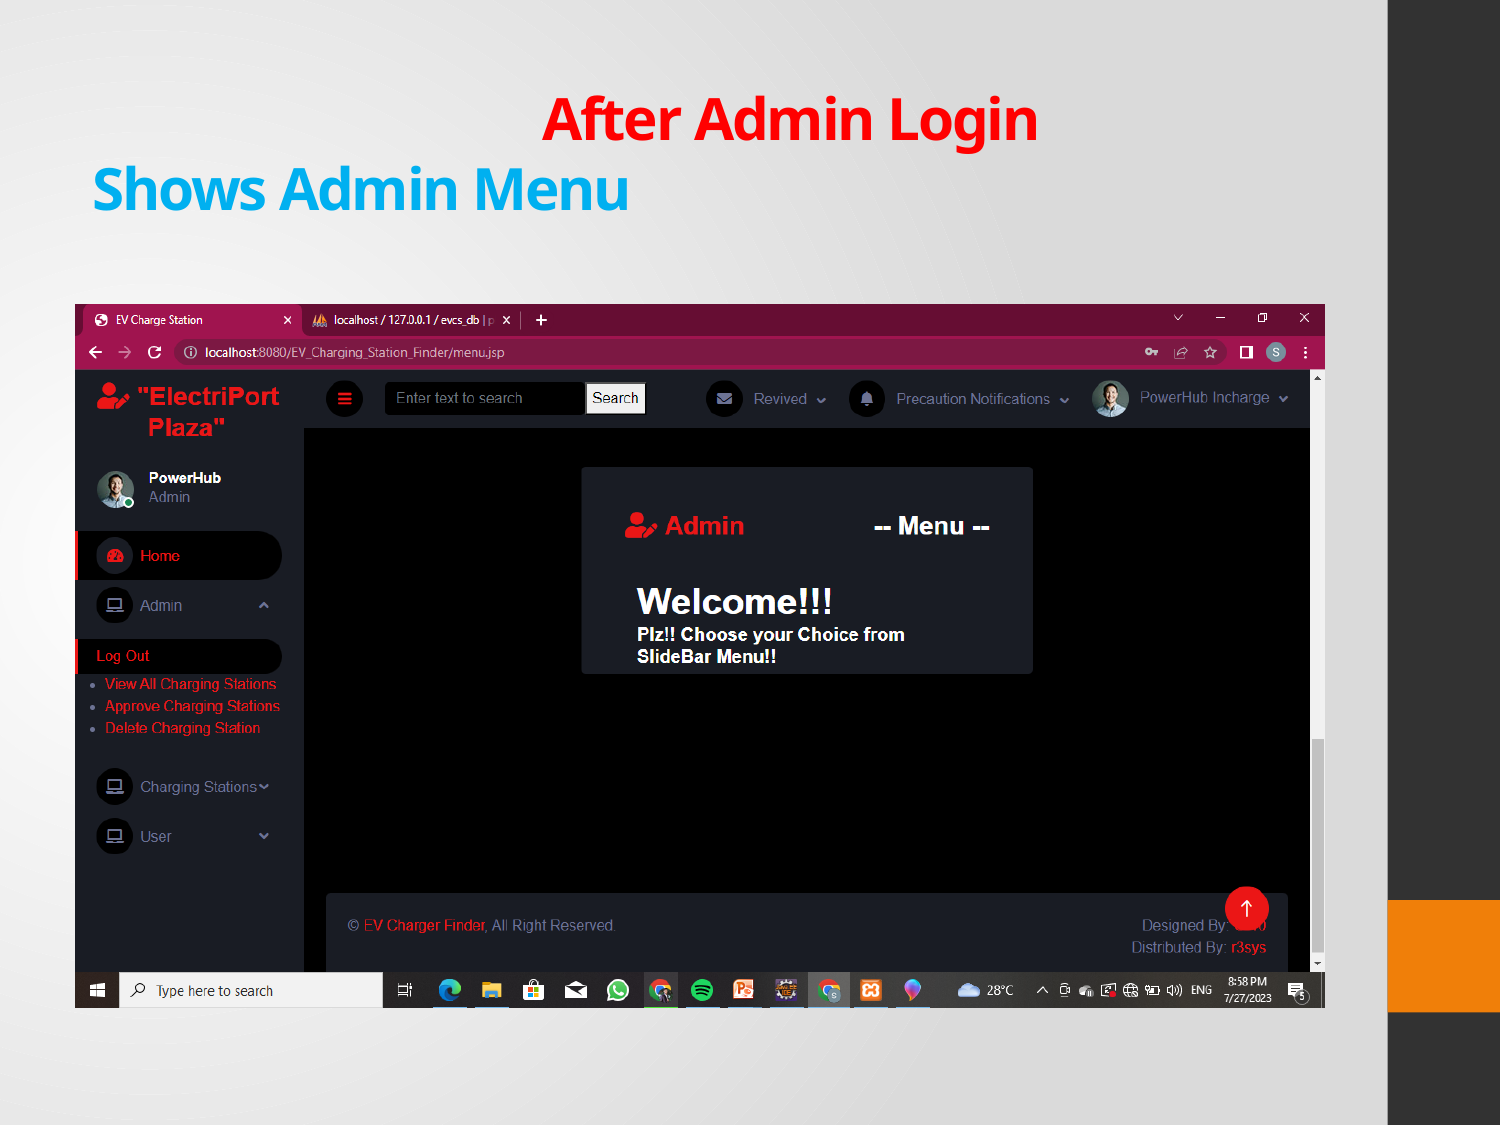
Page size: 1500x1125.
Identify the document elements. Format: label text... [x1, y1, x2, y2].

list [74, 304, 1326, 1009]
title After Admin Login Shows Admin Menu [77, 101, 1328, 203]
